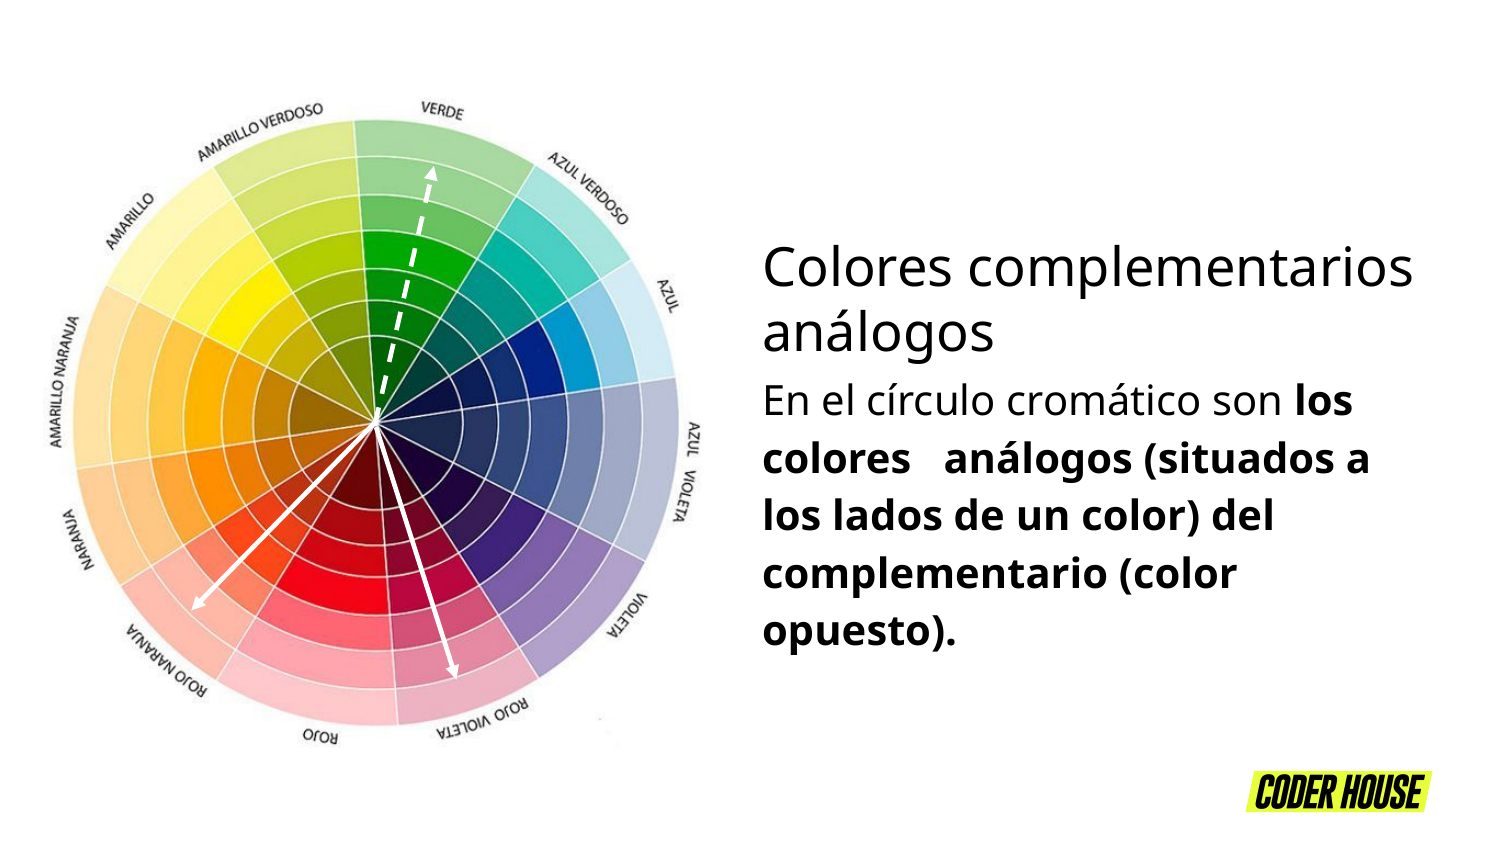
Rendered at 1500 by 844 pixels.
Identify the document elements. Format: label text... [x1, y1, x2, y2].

text_box En el círculo cromático son los colores análogos (situados a los lados de un color) del complementario (color opuesto). [746, 380, 1437, 627]
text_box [375, 426, 457, 680]
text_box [190, 422, 375, 611]
text_box Colores complementarios análogos [746, 217, 1500, 380]
picture [43, 89, 712, 754]
picture [1241, 764, 1437, 819]
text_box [374, 165, 435, 425]
